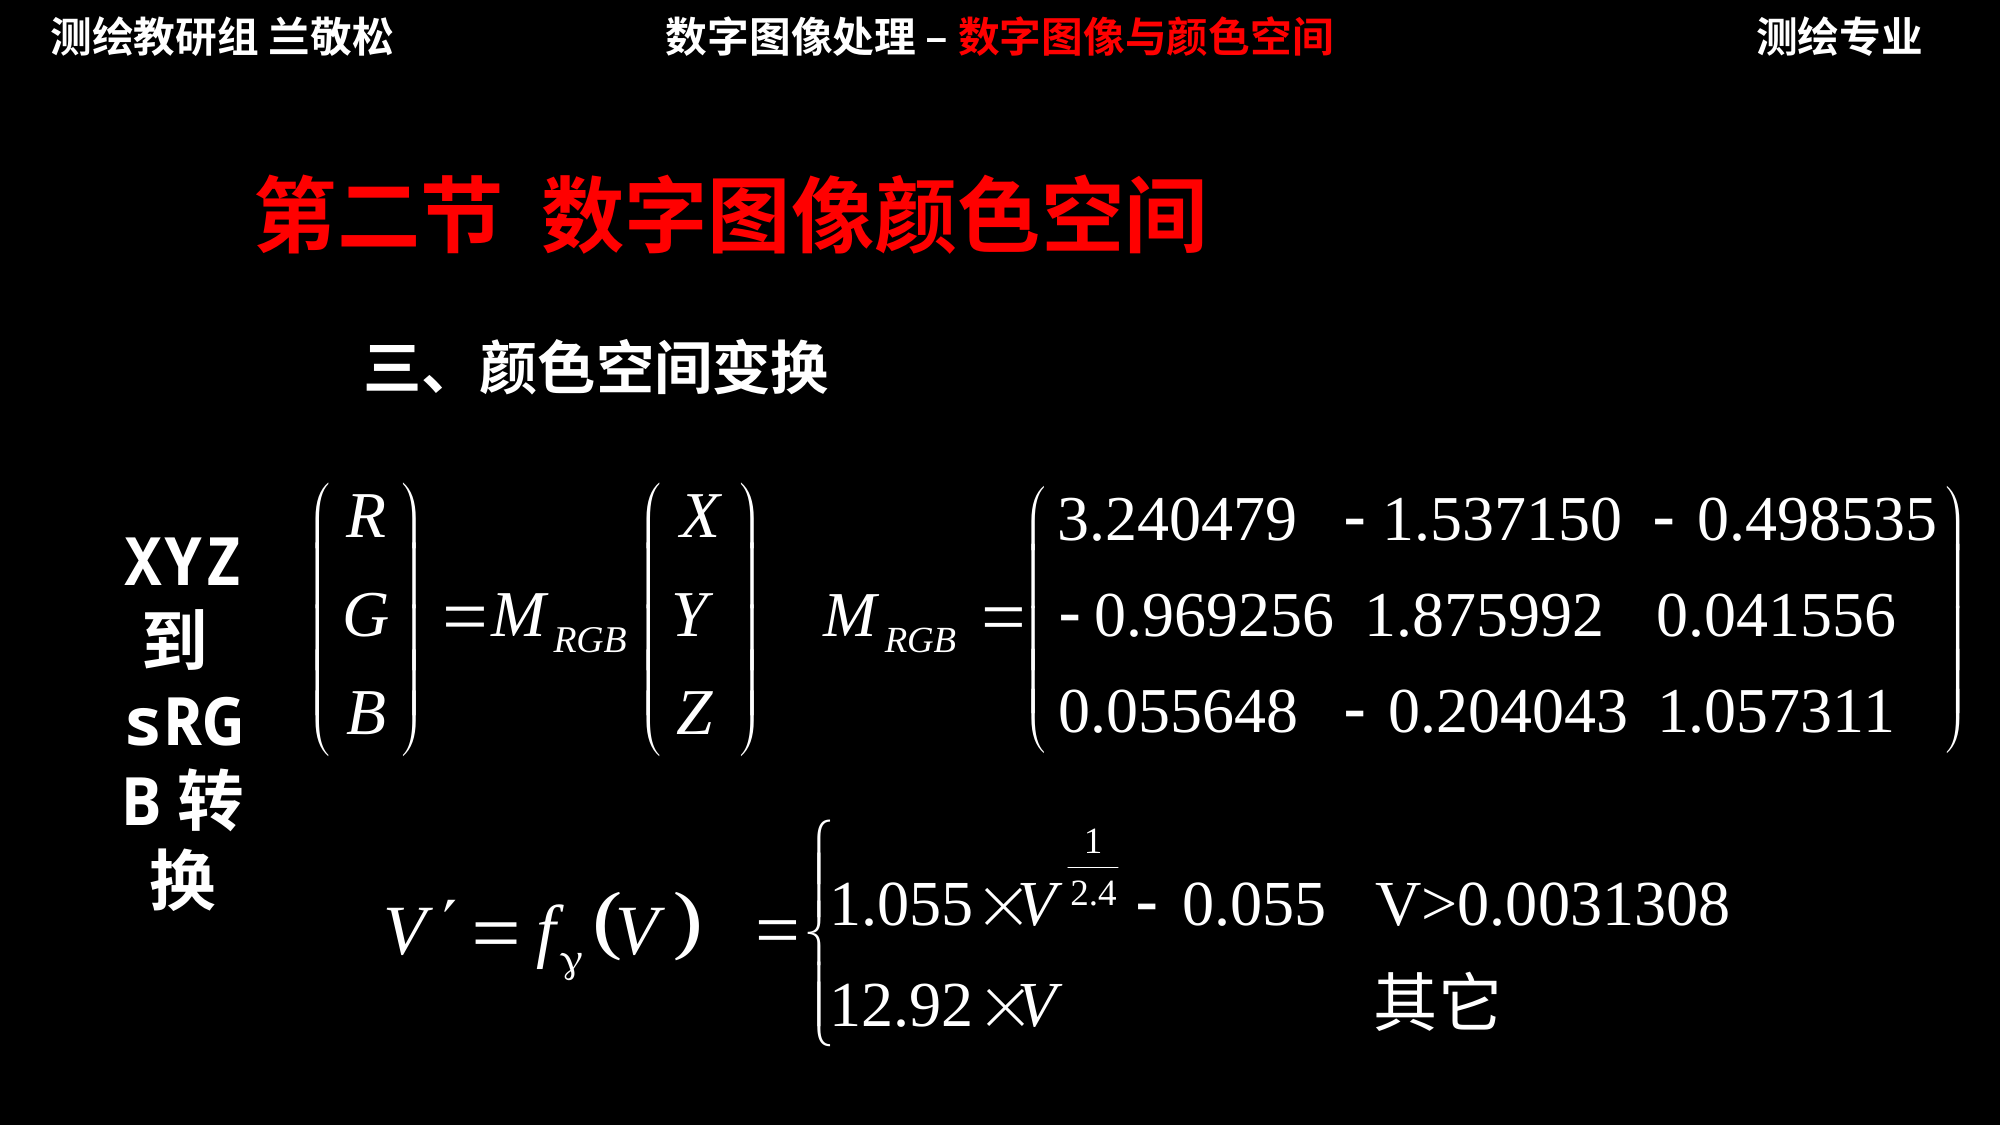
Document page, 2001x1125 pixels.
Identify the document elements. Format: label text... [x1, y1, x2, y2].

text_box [743, 804, 1738, 1062]
text_box 第二节 数字图像颜色空间 [239, 155, 1223, 271]
text_box 数字图像处理 – 数字图像与颜色空间 [651, 3, 1349, 69]
text_box 测绘专业 [1741, 3, 1939, 69]
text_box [302, 467, 772, 773]
text_box 测绘教研组 兰敬松 [35, 3, 409, 69]
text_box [813, 471, 1980, 770]
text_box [379, 877, 709, 996]
text_box 三、颜色空间变换 [348, 323, 869, 409]
text_box XYZ 到sRGB转 换 [99, 511, 267, 927]
